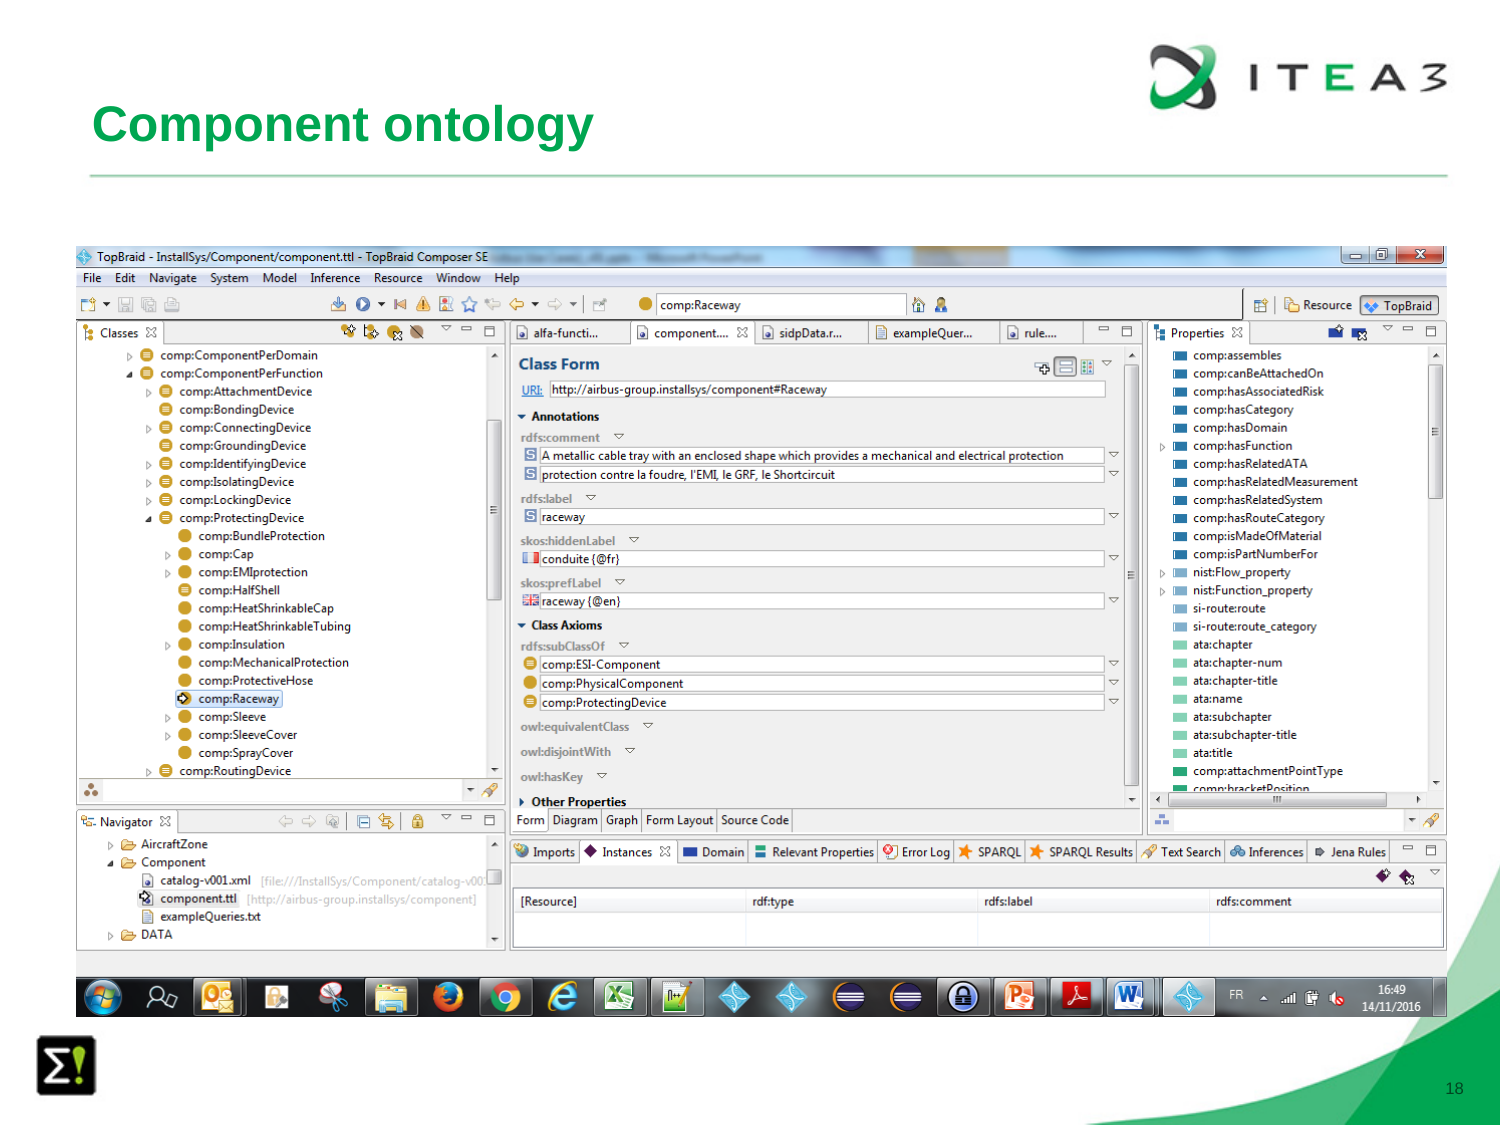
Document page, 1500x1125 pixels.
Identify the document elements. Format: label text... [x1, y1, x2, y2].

picture [0, 0, 1500, 1125]
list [76, 246, 1448, 1018]
title Component ontology [76, 23, 1099, 160]
